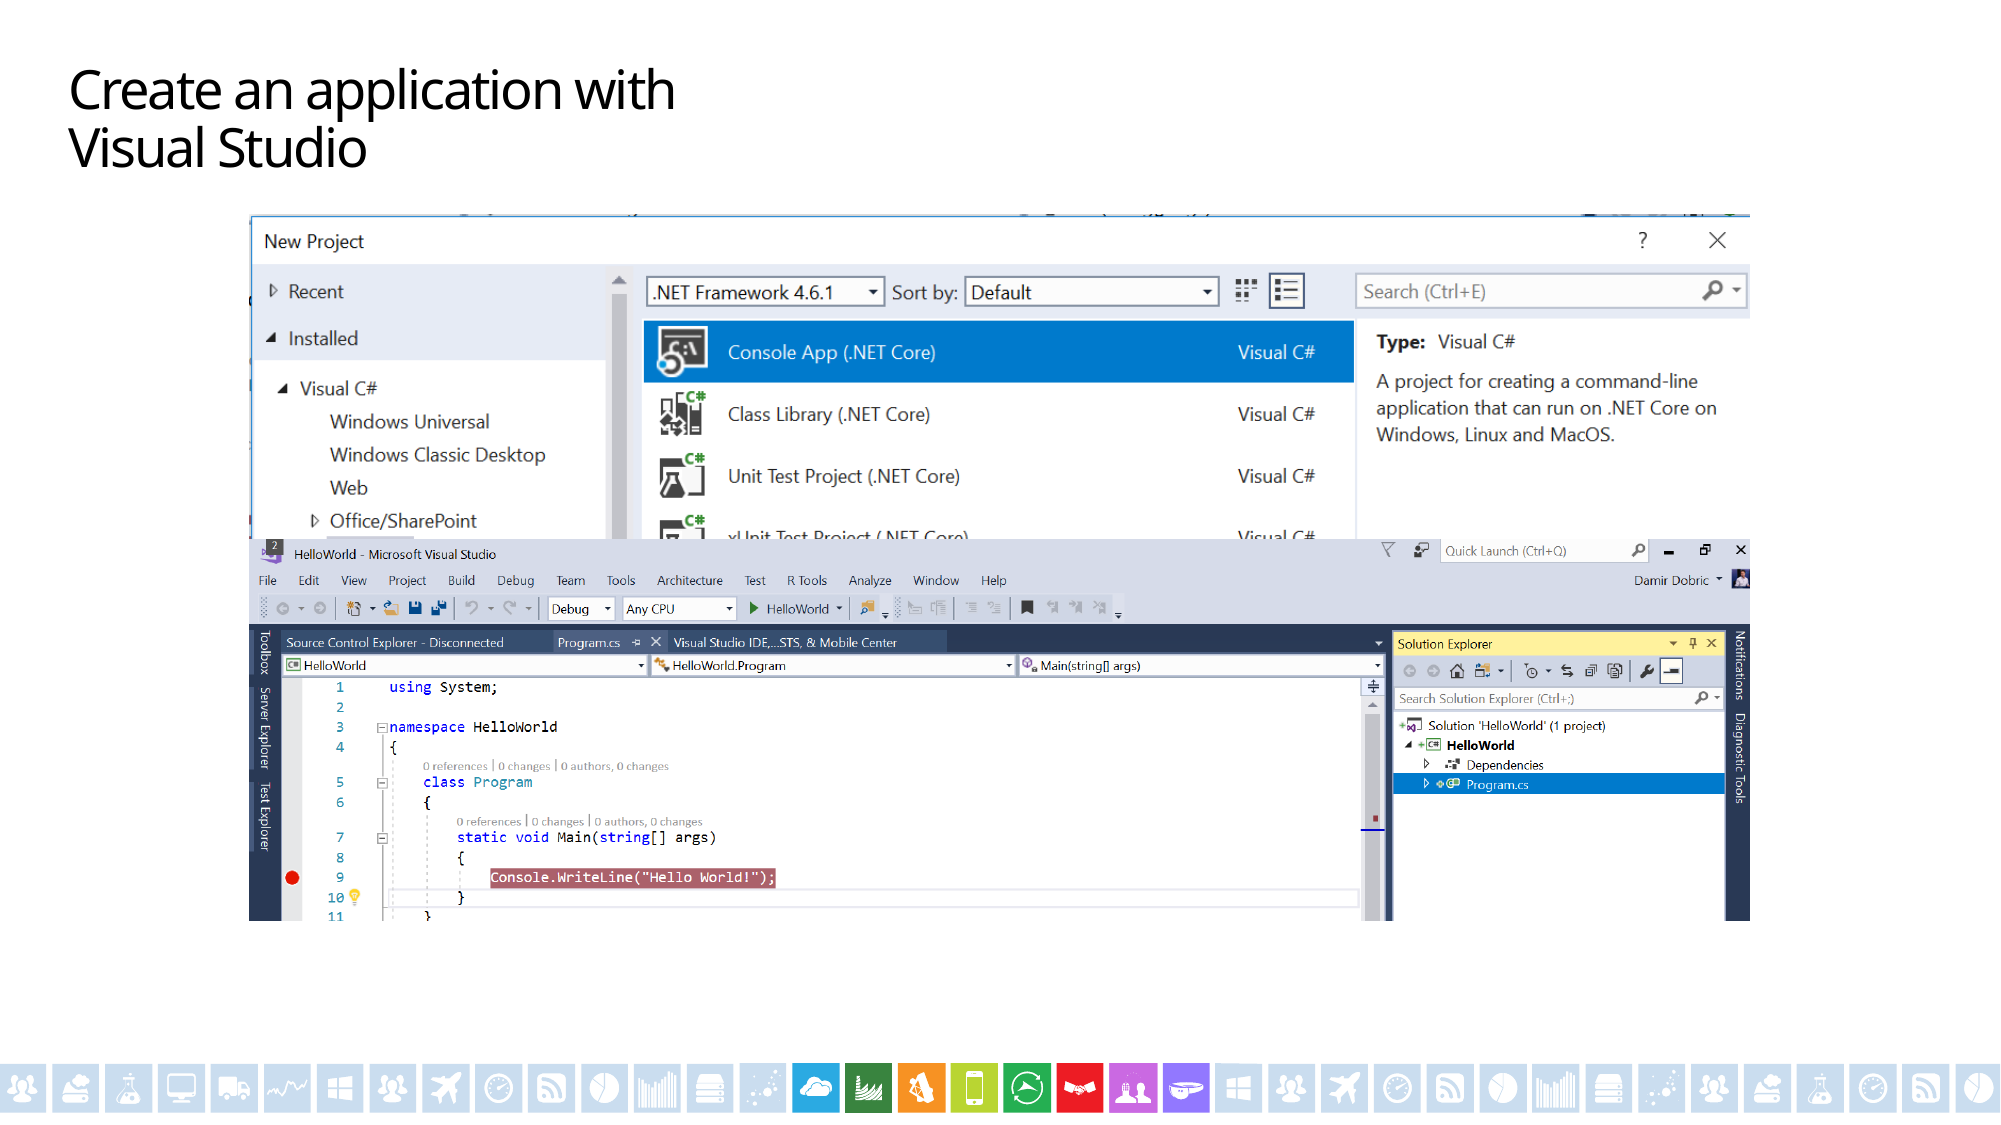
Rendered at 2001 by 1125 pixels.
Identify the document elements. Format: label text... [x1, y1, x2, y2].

title Create an application with Visual Studio [44, 47, 1957, 196]
picture [249, 214, 1751, 921]
